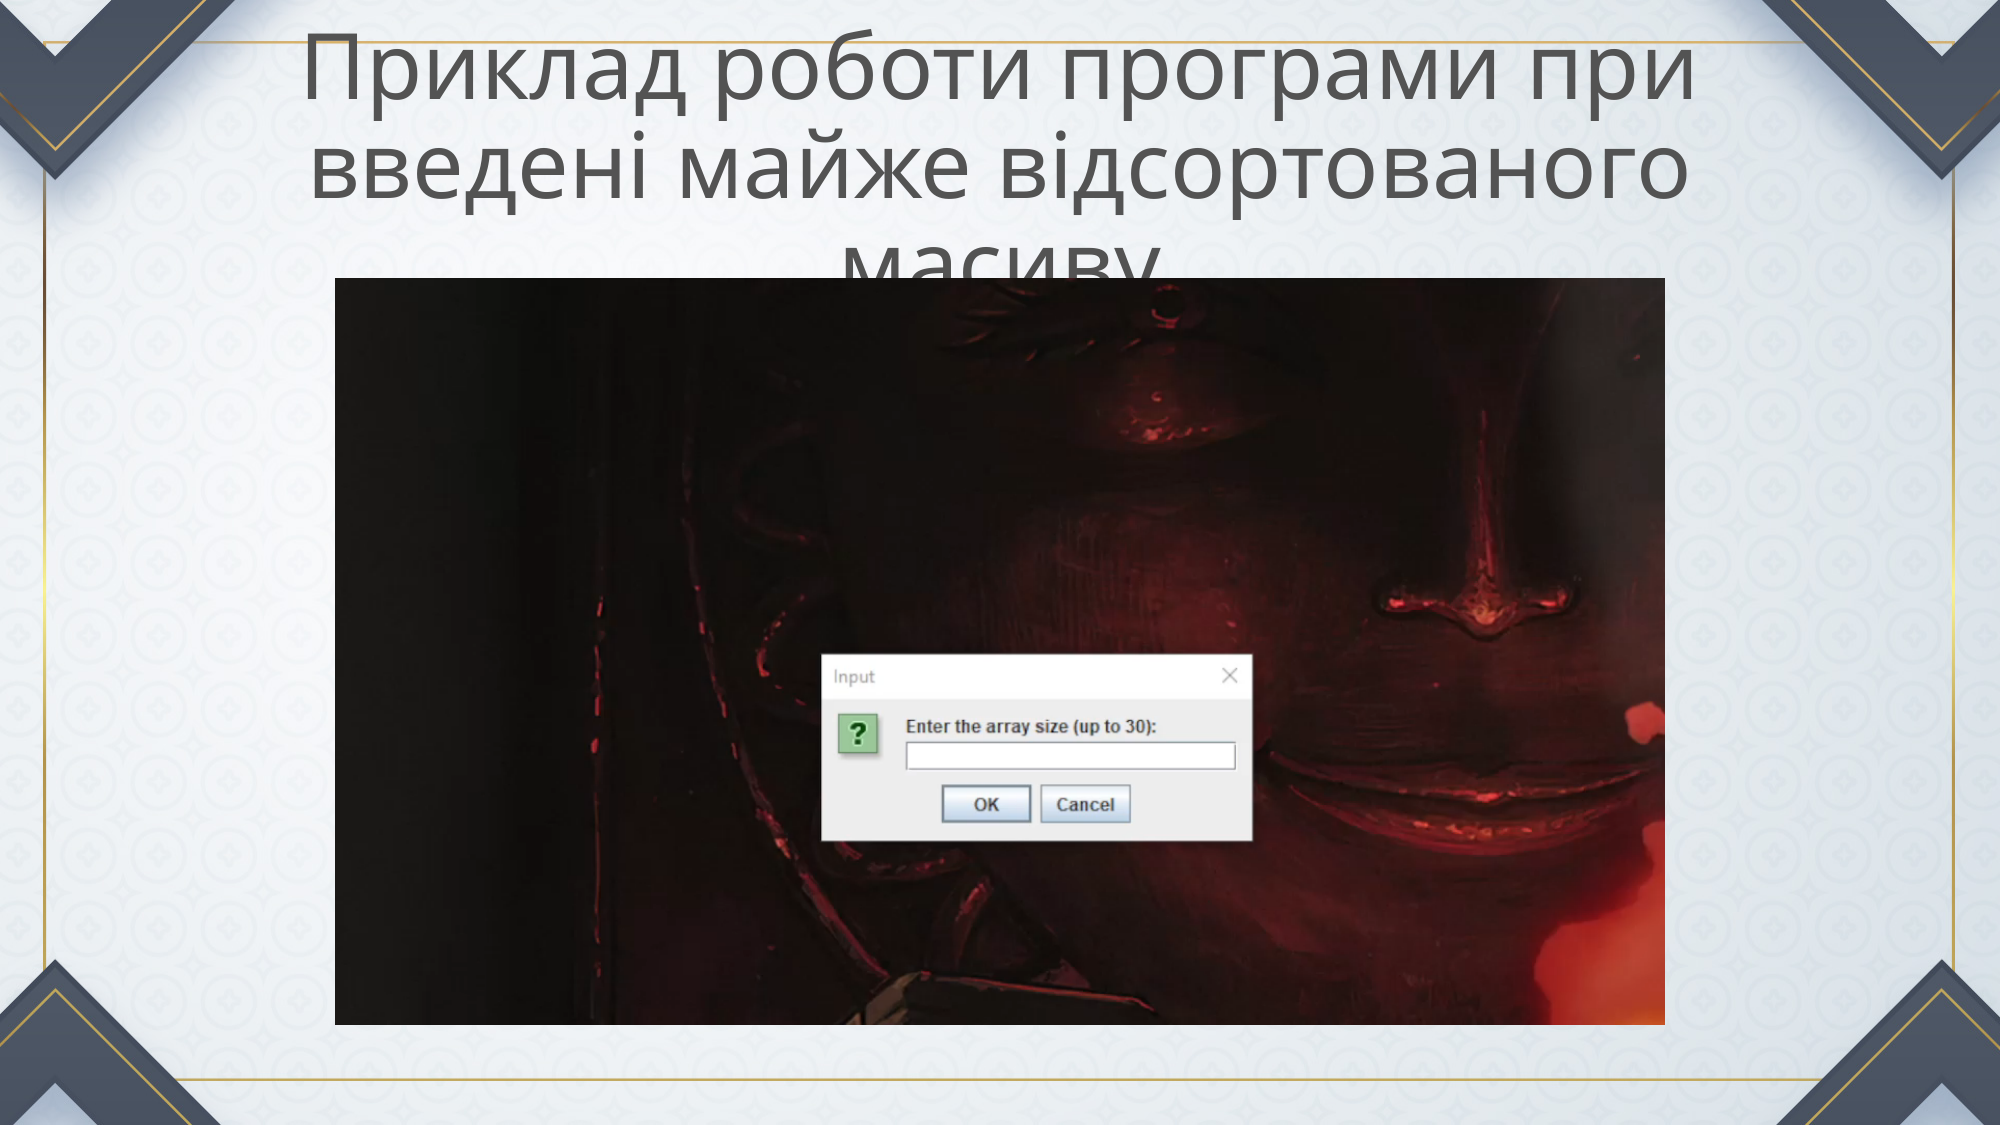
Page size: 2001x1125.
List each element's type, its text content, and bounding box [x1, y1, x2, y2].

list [334, 277, 1665, 1026]
picture [0, 0, 2000, 1125]
title Приклад роботи програми при введені майже відсортованого масиву [137, 59, 1863, 278]
